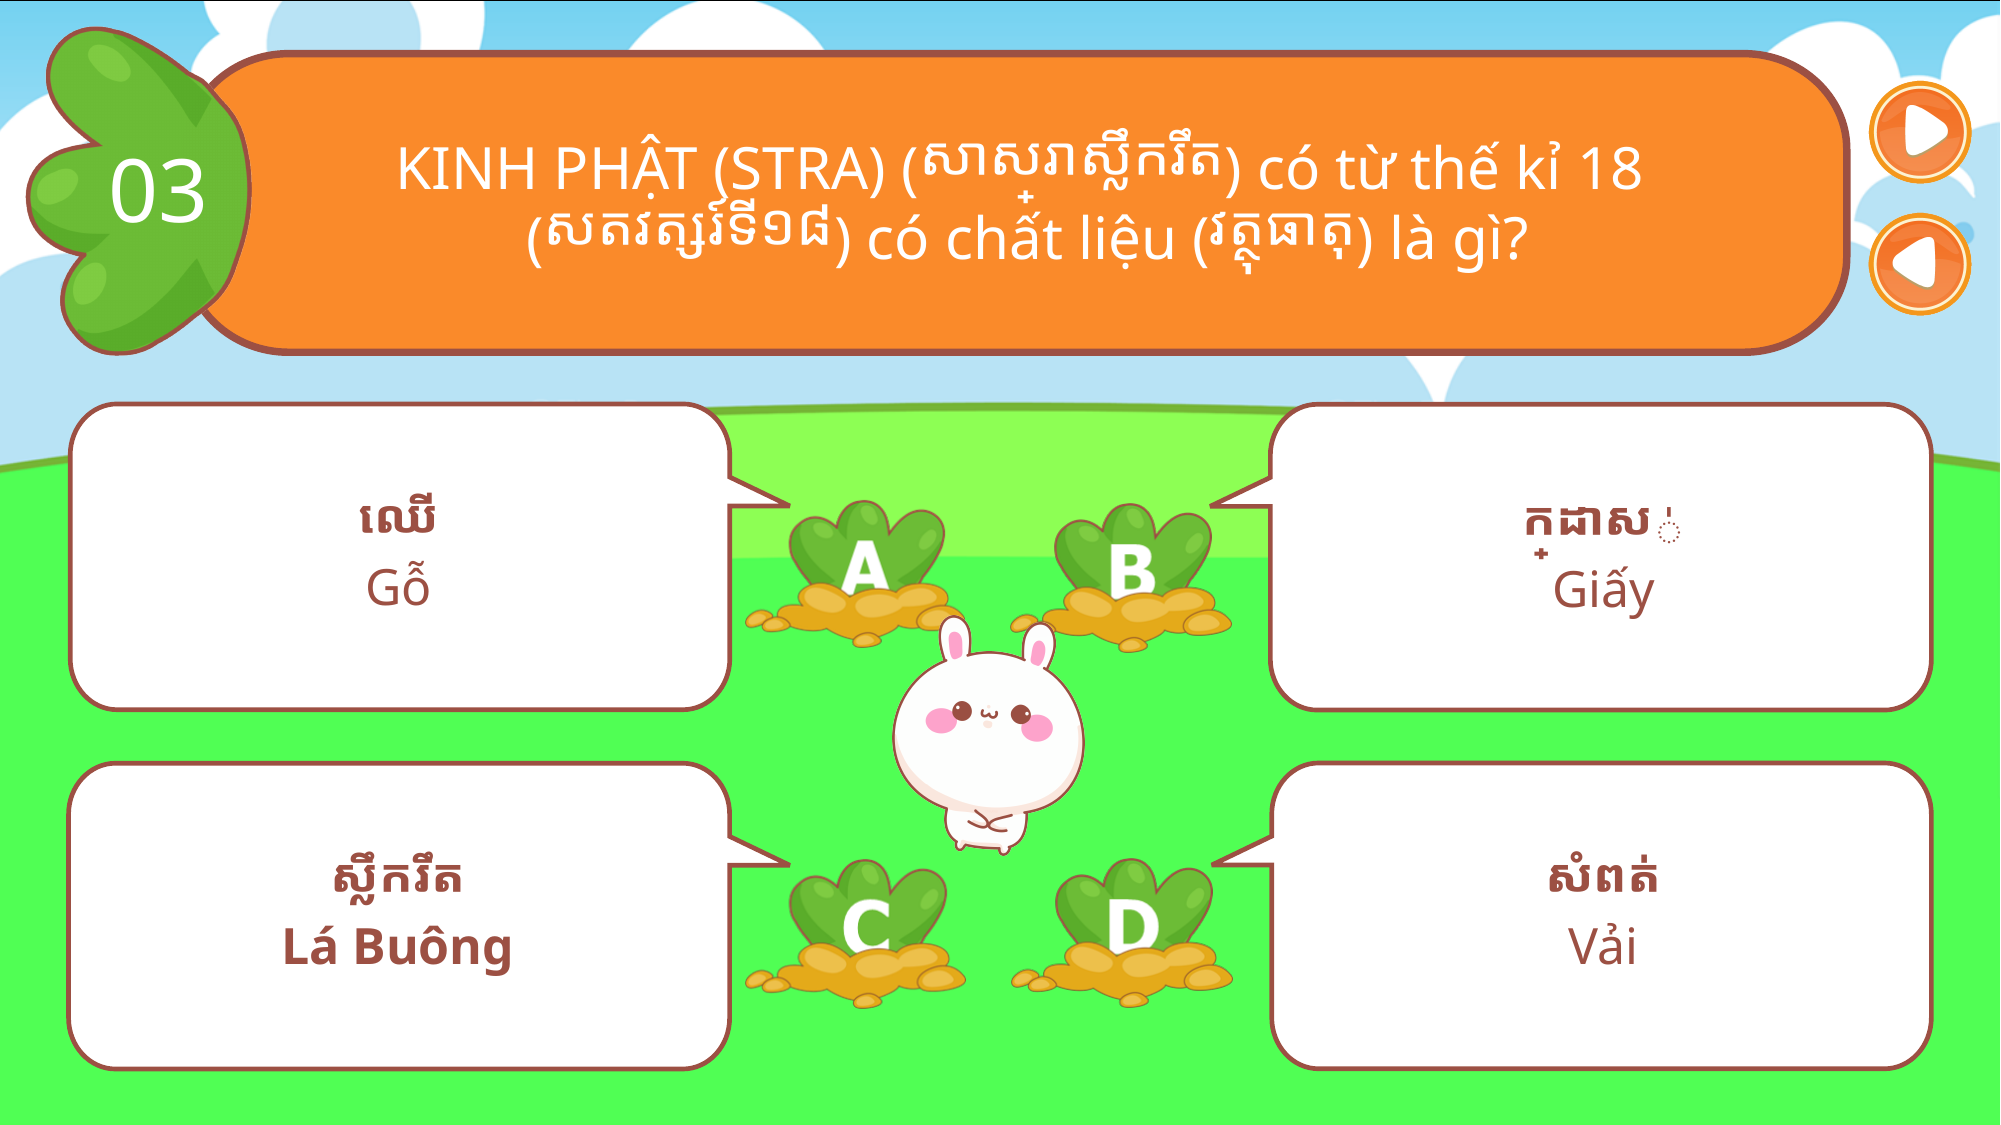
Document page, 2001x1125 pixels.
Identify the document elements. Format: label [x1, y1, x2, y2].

text_box [67, 403, 790, 710]
text_box [25, 26, 1851, 356]
text_box [1211, 762, 1935, 1069]
text_box [66, 763, 790, 1069]
picture [0, 1, 2000, 1125]
text_box [1210, 404, 1935, 711]
